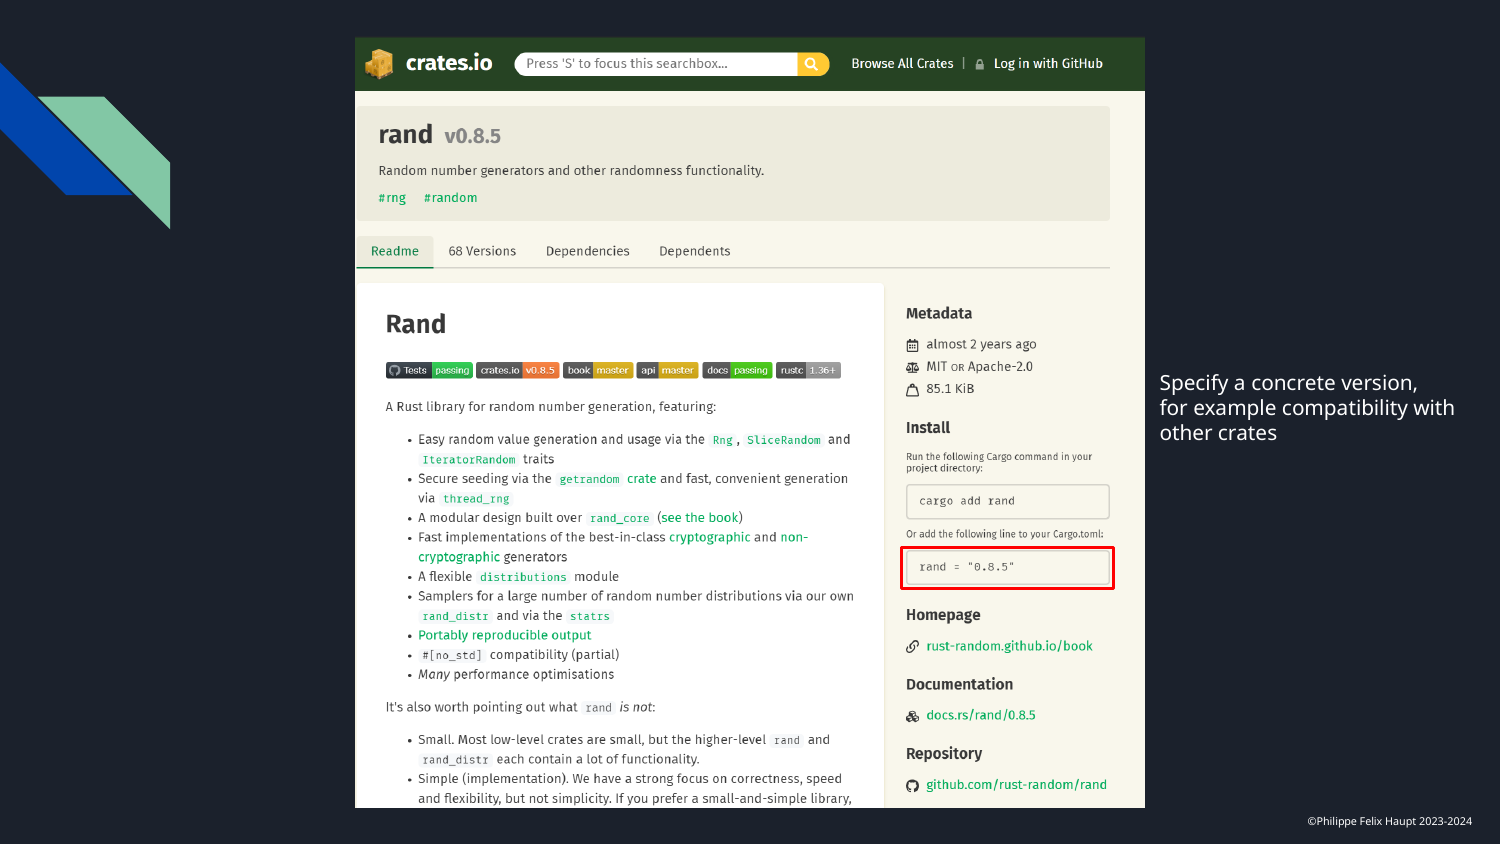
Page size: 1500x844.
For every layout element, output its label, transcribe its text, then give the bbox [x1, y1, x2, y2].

picture [355, 35, 1145, 808]
text_box Specify a concrete version, for example compatibility with other crates [1150, 354, 1482, 460]
text_box ©Philippe Felix Haupt 2023-2024 [1292, 801, 1500, 844]
